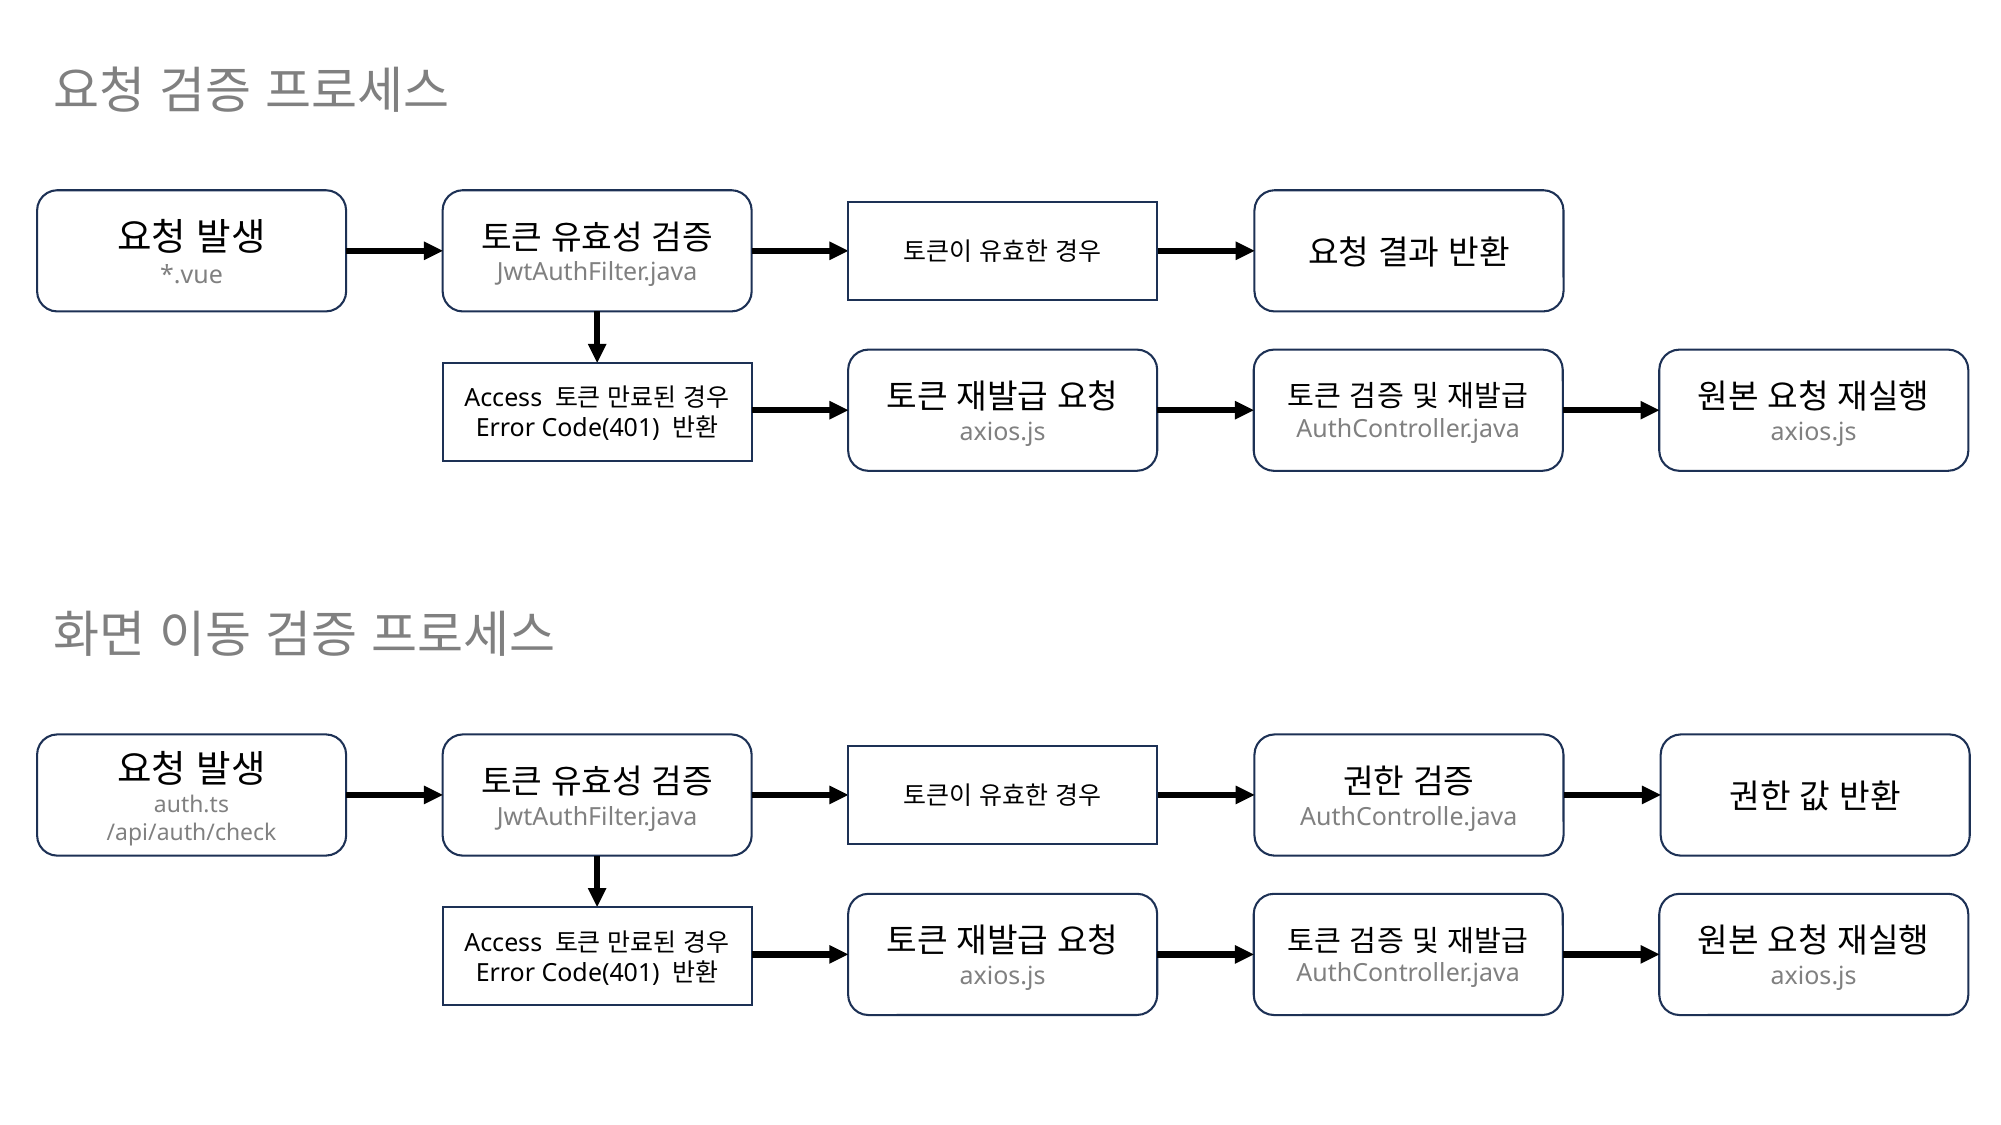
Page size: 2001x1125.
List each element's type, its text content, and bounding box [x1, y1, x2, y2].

text_box 토큰 재발급 요청 axios.js [847, 892, 1159, 1017]
text_box 토큰 재발급 요청 axios.js [847, 348, 1159, 472]
text_box 토큰 검증 및 재발급 AuthController.java [1252, 892, 1564, 1017]
text_box 토큰 유효성 검증 JwtAuthFilter.java [441, 189, 753, 313]
text_box 요청 검증 프로세스 [38, 50, 739, 121]
text_box Access 토큰 만료된 경우 Error Code(401) 반환 [442, 906, 753, 1006]
text_box 토큰 유효성 검증 JwtAuthFilter.java [441, 733, 753, 857]
text_box 토큰이 유효한 경우 [847, 745, 1158, 845]
text_box 화면 이동 검증 프로세스 [38, 594, 739, 665]
text_box 원본 요청 재실행 axios.js [1658, 892, 1970, 1017]
text_box 권한 검증 AuthControlle.java [1253, 733, 1565, 857]
text_box 요청 발생 *.vue [36, 189, 348, 313]
text_box 원본 요청 재실행 axios.js [1658, 348, 1970, 472]
text_box Access 토큰 만료된 경우 Error Code(401) 반환 [442, 362, 753, 462]
text_box 권한 값 반환 [1659, 733, 1971, 857]
text_box 요청 발생 auth.ts /api/auth/check [36, 733, 348, 857]
text_box 토큰이 유효한 경우 [847, 201, 1158, 301]
text_box 토큰 검증 및 재발급 AuthController.java [1252, 348, 1564, 472]
text_box 요청 결과 반환 [1253, 189, 1565, 313]
